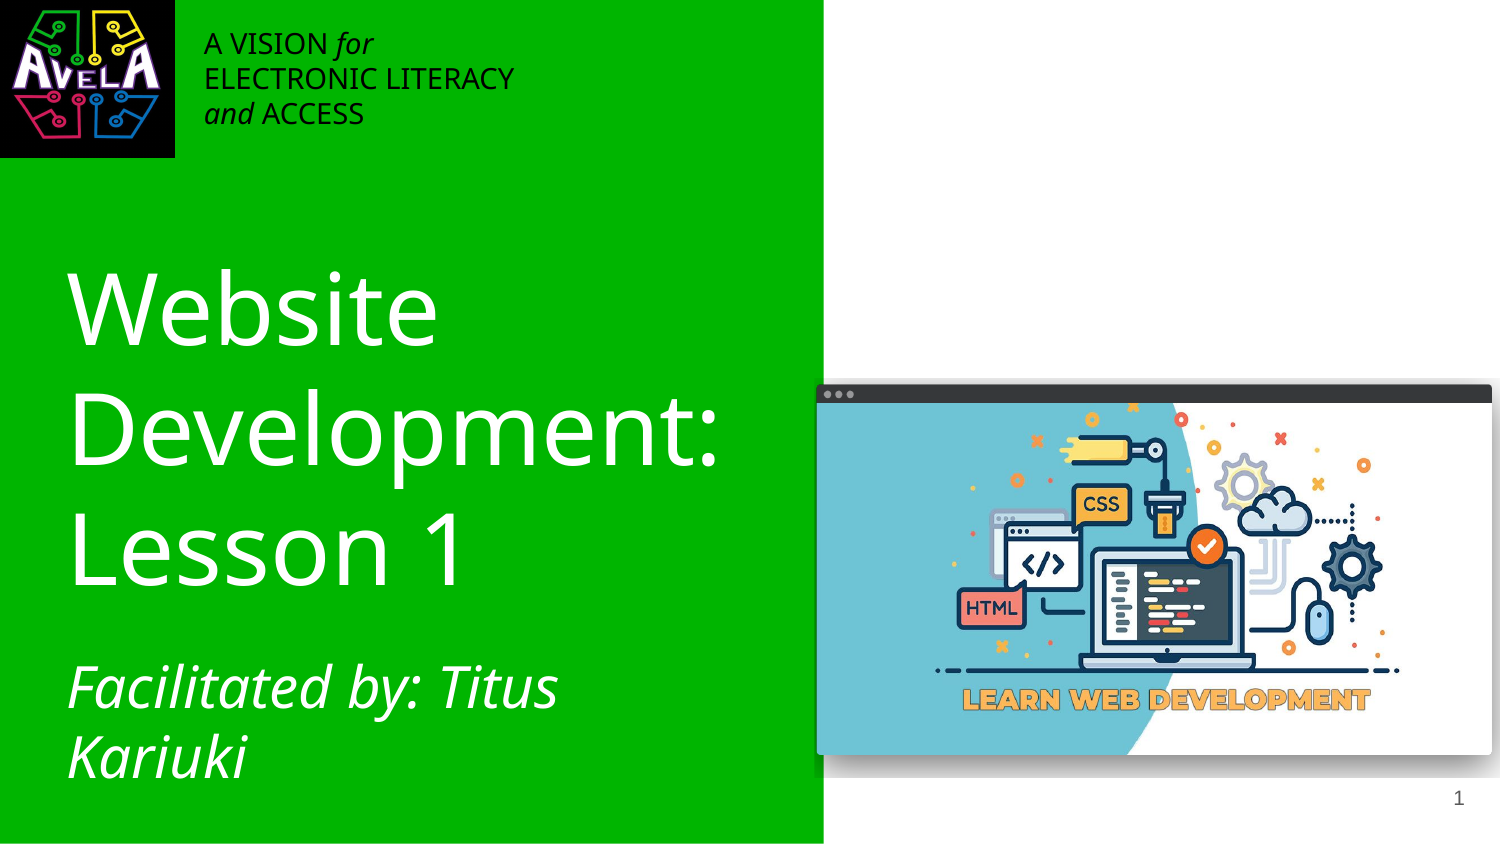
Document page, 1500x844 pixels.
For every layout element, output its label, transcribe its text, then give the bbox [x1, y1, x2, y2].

slide_number ‹#› [1389, 787, 1480, 830]
subtitle Facilitated by: Titus Kariuki [51, 634, 690, 765]
picture [814, 377, 1500, 779]
title Website Development: Lesson 1 [51, 220, 785, 621]
picture [0, 0, 175, 158]
